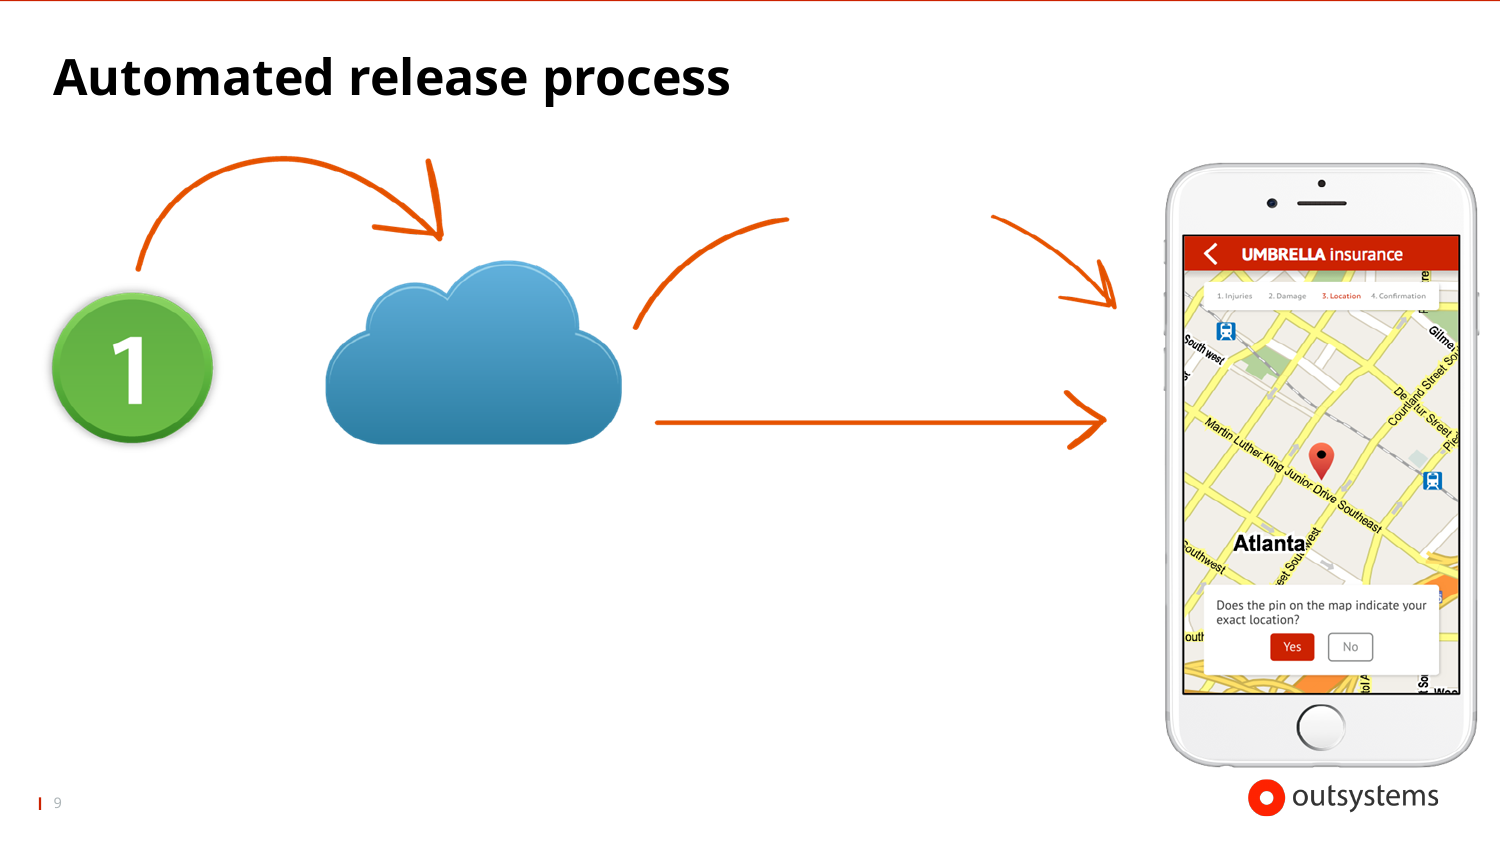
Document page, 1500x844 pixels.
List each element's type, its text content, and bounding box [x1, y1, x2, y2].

slide_number 9 [38, 791, 86, 819]
picture [7, 0, 1493, 819]
